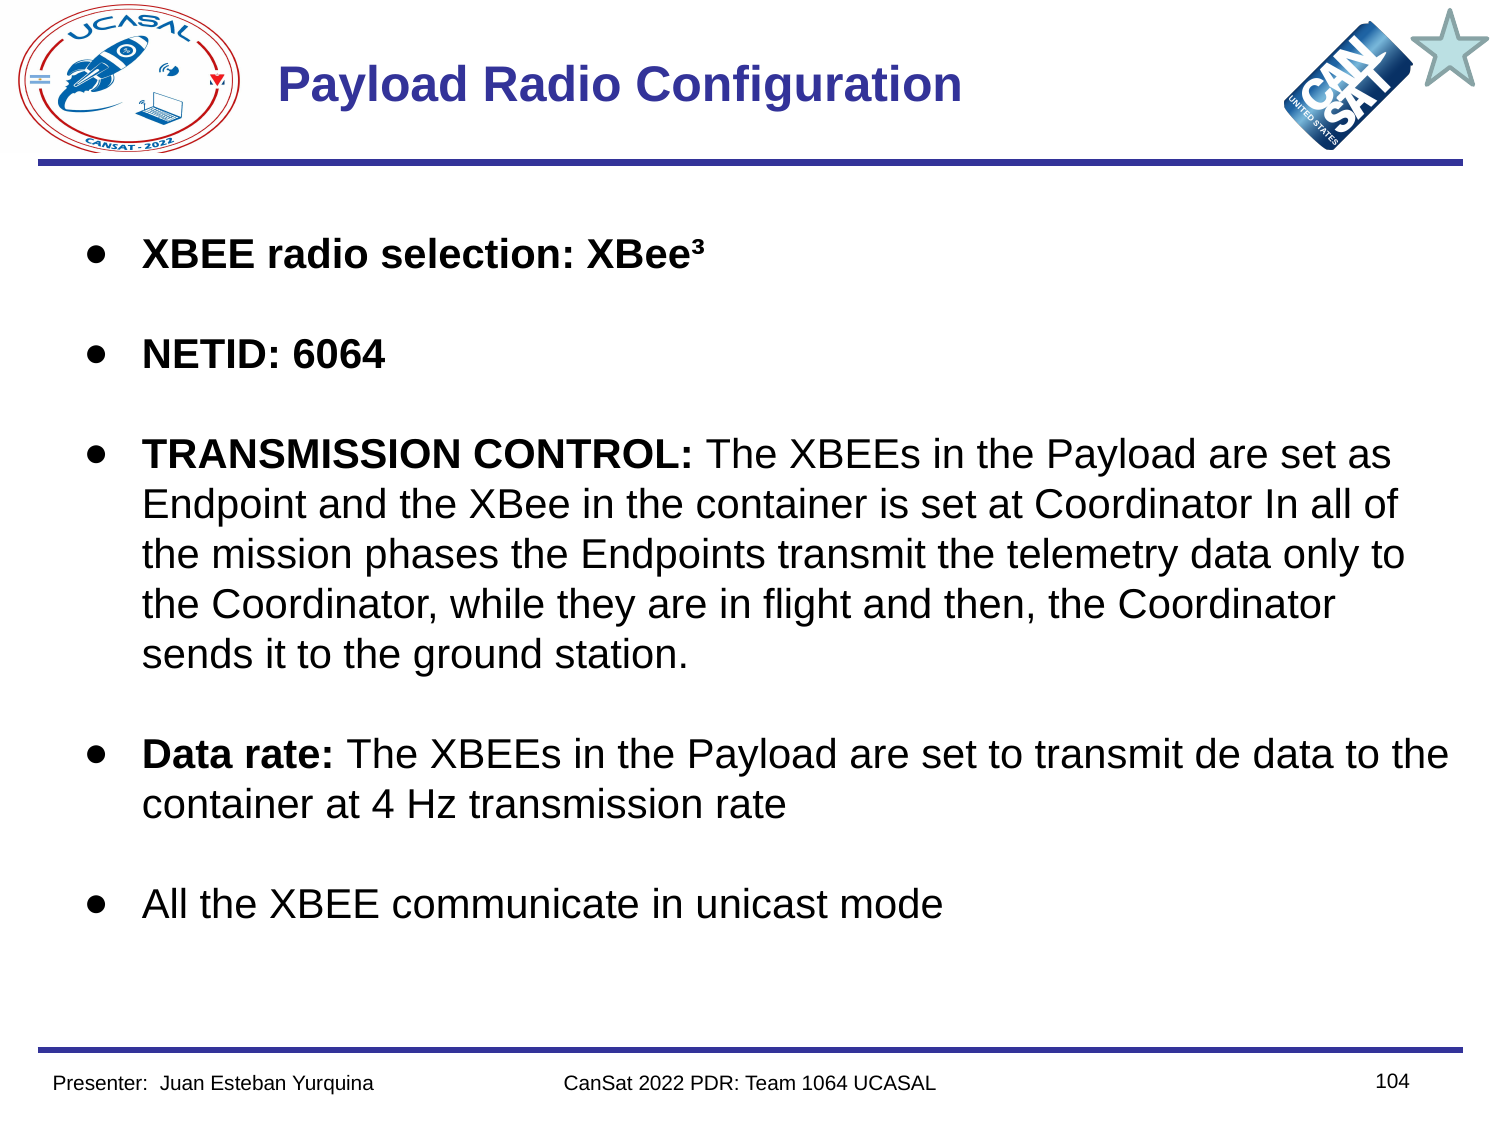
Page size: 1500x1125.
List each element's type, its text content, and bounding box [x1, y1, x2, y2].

slide_number ‹#› [1312, 1059, 1425, 1100]
footer CanSat 2022 PDR: Team 1064 UCASAL [450, 1062, 1050, 1103]
picture [1284, 21, 1413, 150]
picture [0, 0, 260, 153]
title Payload Radio Configuration [263, 12, 1238, 150]
text_box XBEE radio selection: XBee³ NETID: 6064 TRANSMISSION CONTROL: The XBEEs in the Payload are set as Endpoint and the XBee in the container is set at Coordinator In all of the mission phases the Endpoints transmit the telemetry data only to the Coordinator, while they are in flight and then, the Coordinator sends it to the ground station. Data rate: The XBEEs in the Payload are set to transmit de data to the container at 4 Hz transmission rate All the XBEE communicate in unicast mode [51, 212, 1470, 943]
text_box Presenter: Juan Esteban Yurquina [37, 1062, 413, 1103]
text_box [1412, 9, 1488, 85]
